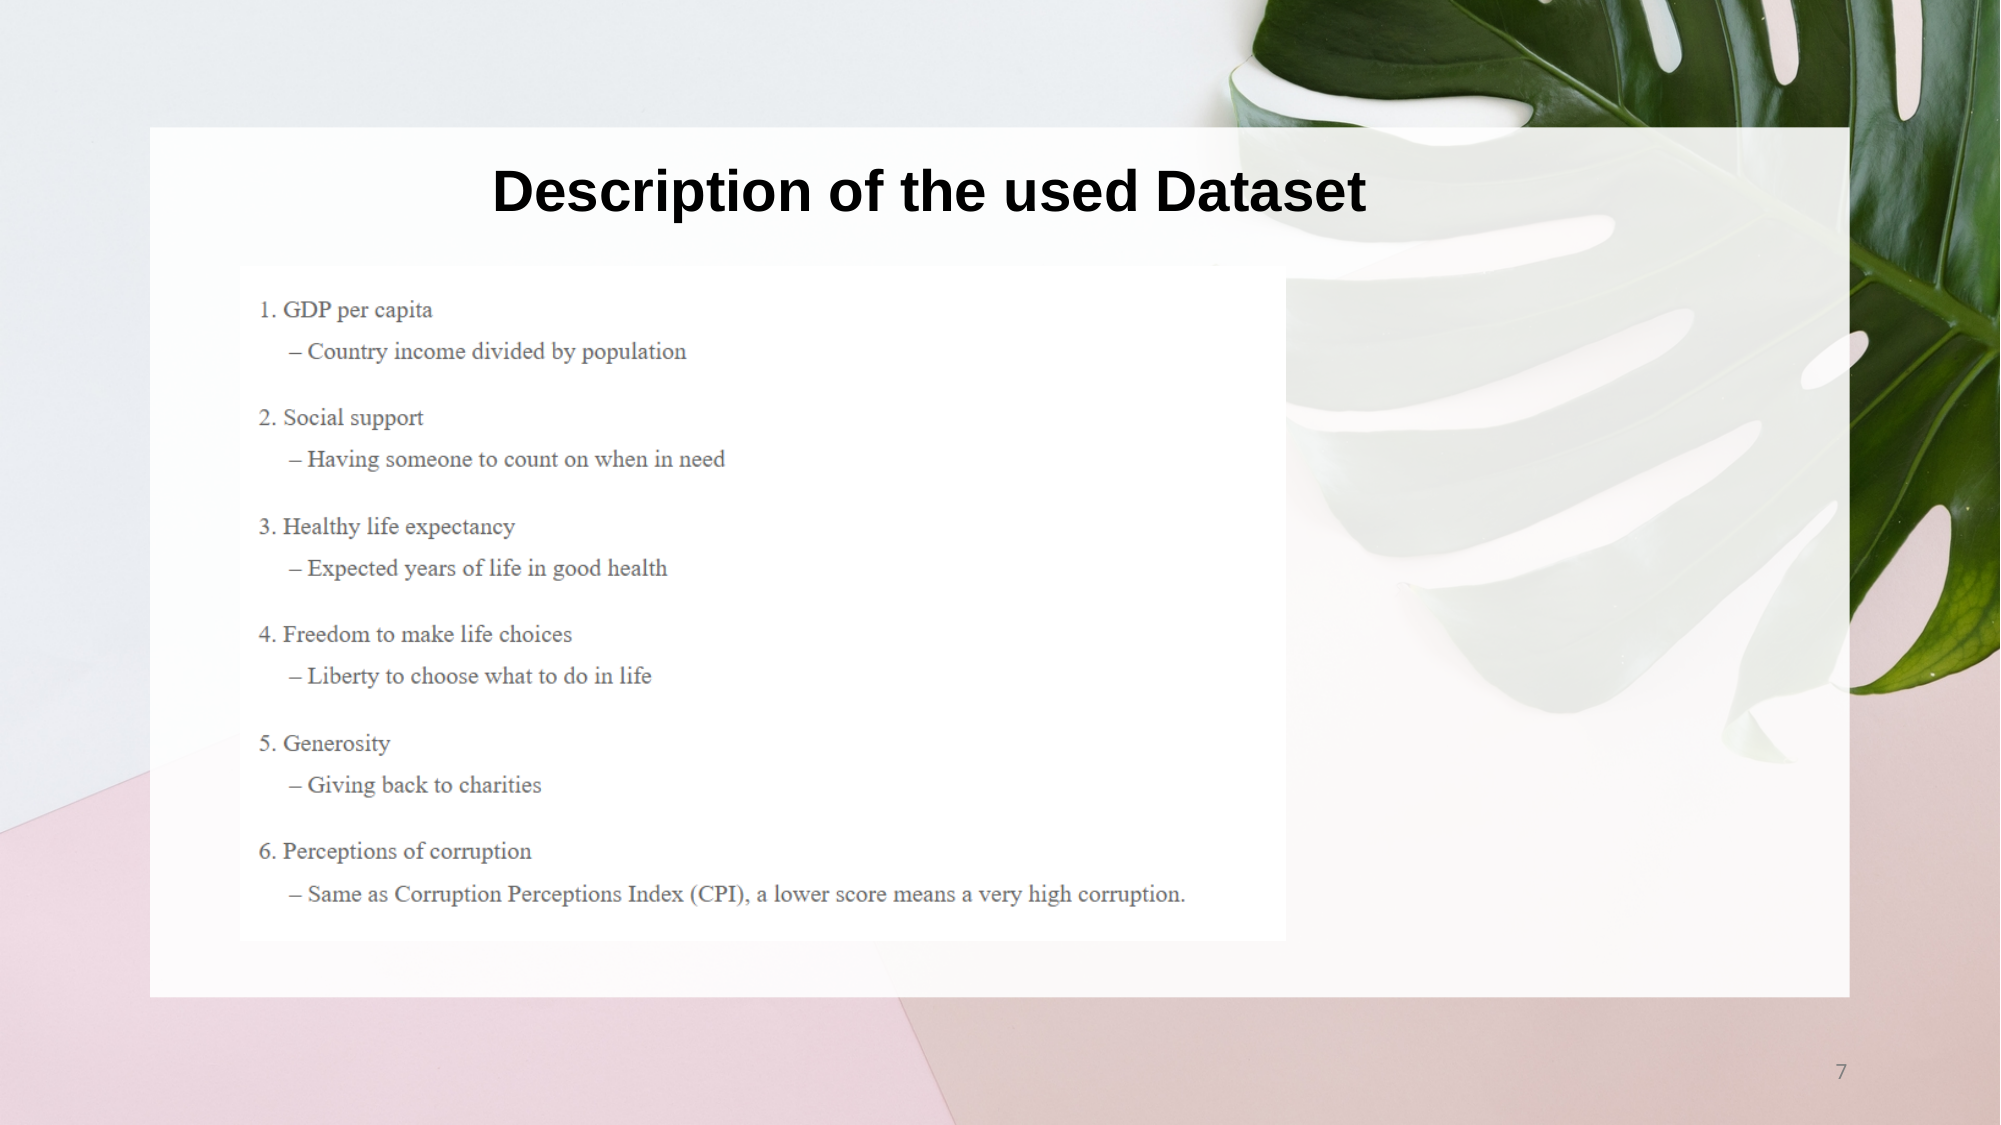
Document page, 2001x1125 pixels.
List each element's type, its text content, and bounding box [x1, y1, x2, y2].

text_box Description of the used Dataset [477, 145, 1589, 231]
picture [0, 0, 2000, 1125]
slide_number 7 [1412, 1042, 1863, 1103]
